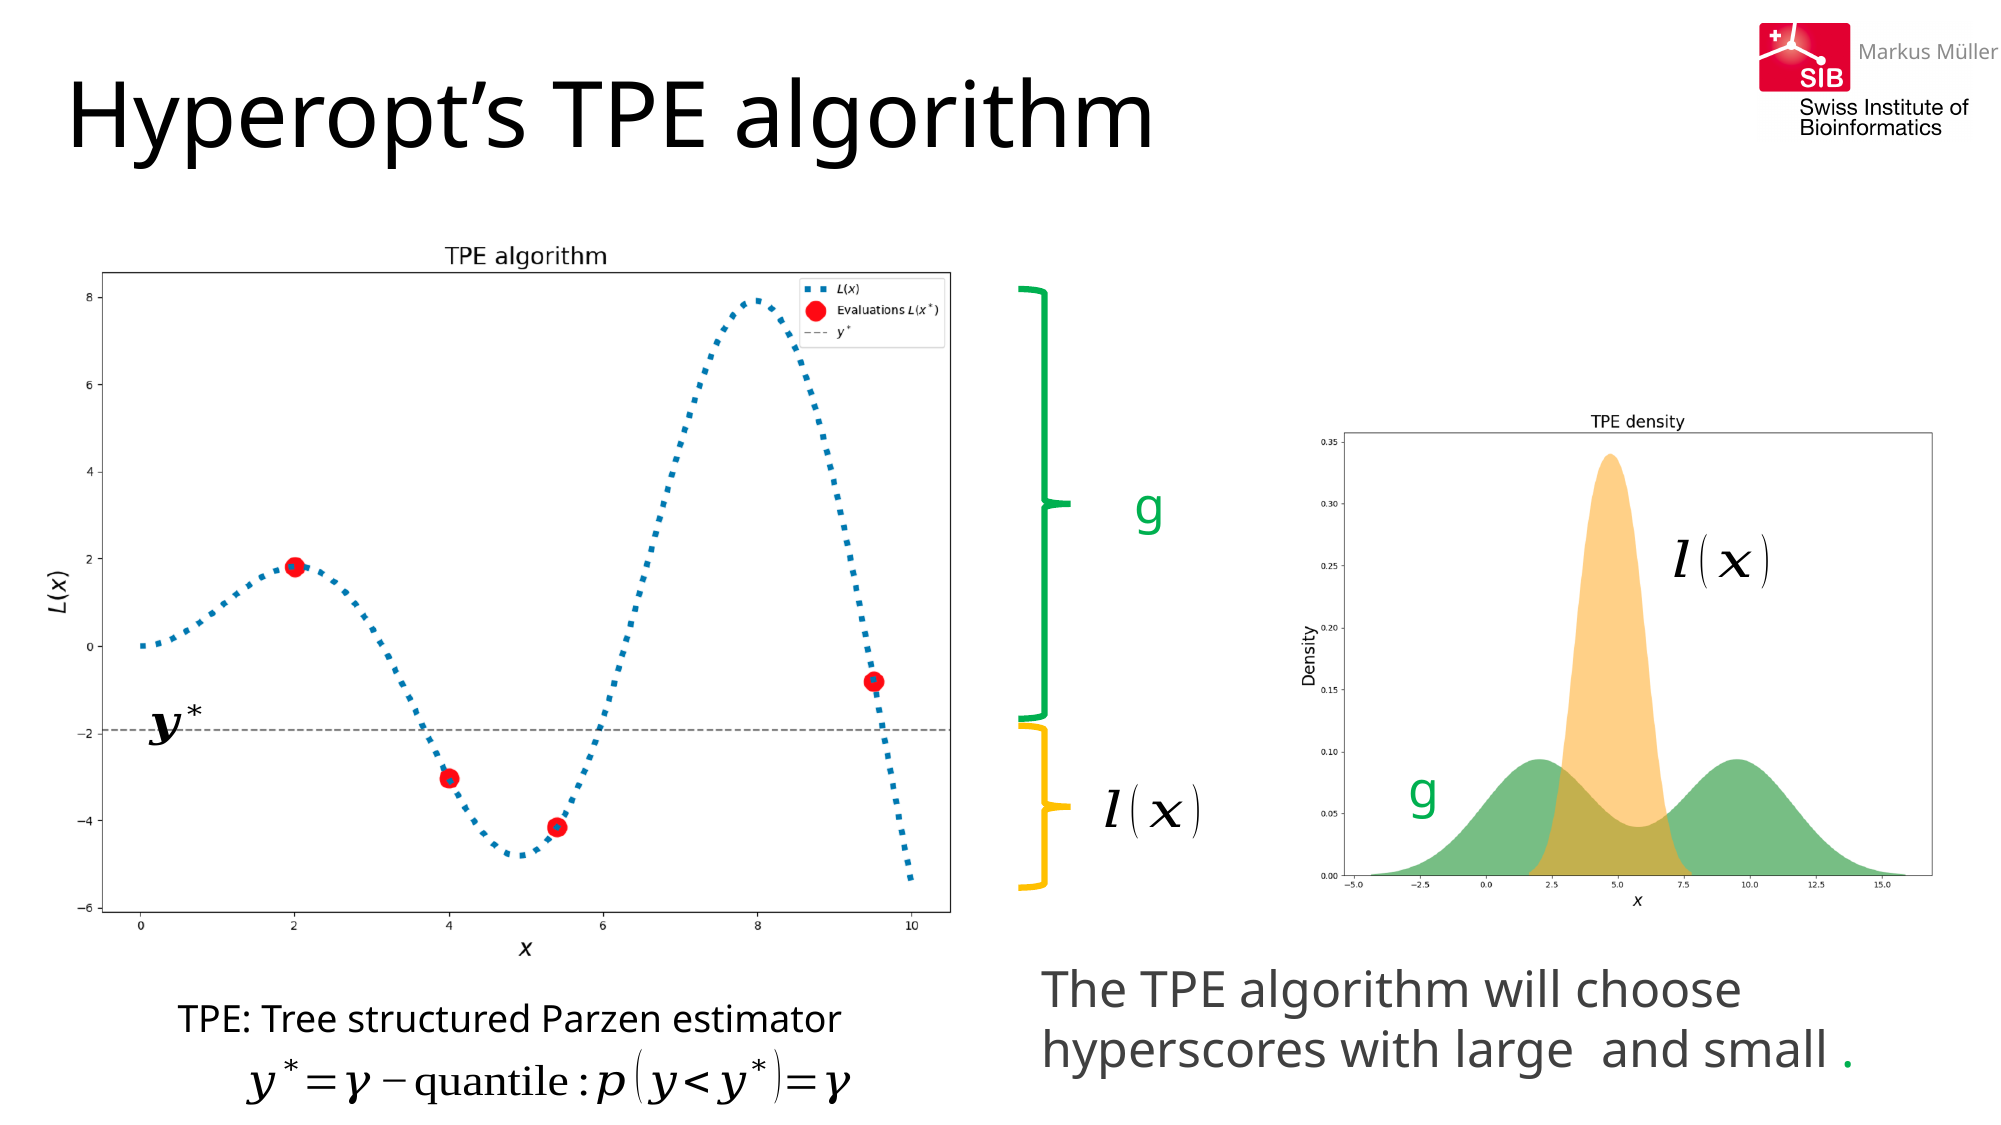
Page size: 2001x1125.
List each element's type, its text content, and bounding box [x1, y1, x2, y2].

text_box [1018, 724, 1071, 889]
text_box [1292, 401, 1954, 921]
text_box [1018, 287, 1071, 720]
text_box TPE: Tree structured Parzen estimator [162, 987, 858, 1048]
text_box Markus Müller [1974, 21, 2000, 81]
picture [1757, 20, 1974, 142]
picture [32, 226, 988, 976]
title Hyperopt’s TPE algorithm [50, 9, 1776, 227]
